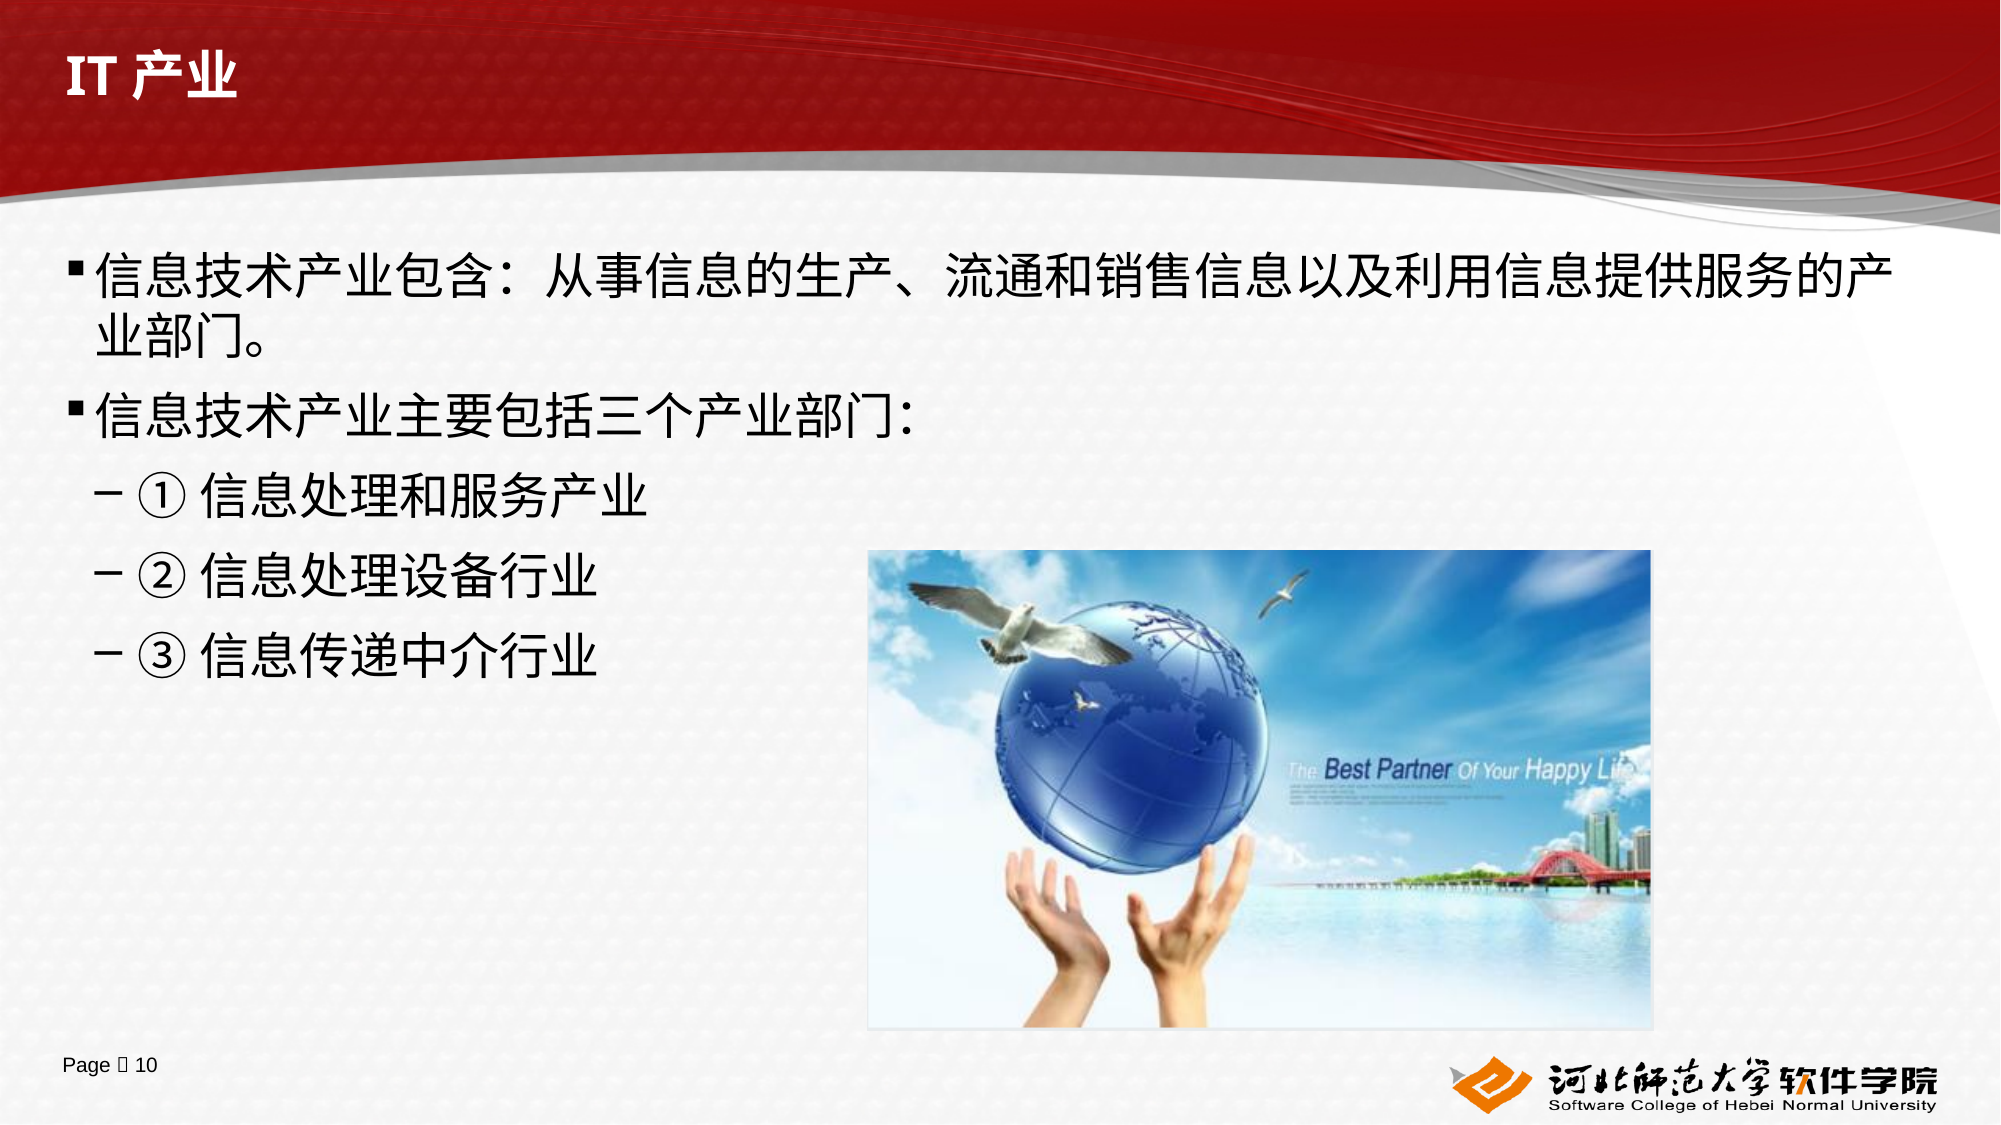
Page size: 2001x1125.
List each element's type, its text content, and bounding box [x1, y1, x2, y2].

title IT产业 [65, 41, 1930, 148]
picture [0, 0, 2001, 1125]
list 信息技术产业包含：从事信息的生产、流通和销售信息以及利用信息提供服务的产业部门。 信息技术产业主要包括三个产业部门： ①信息处理和服务产业 ②信息处理设备行业 ③信息传递中介行业 [64, 243, 1930, 952]
